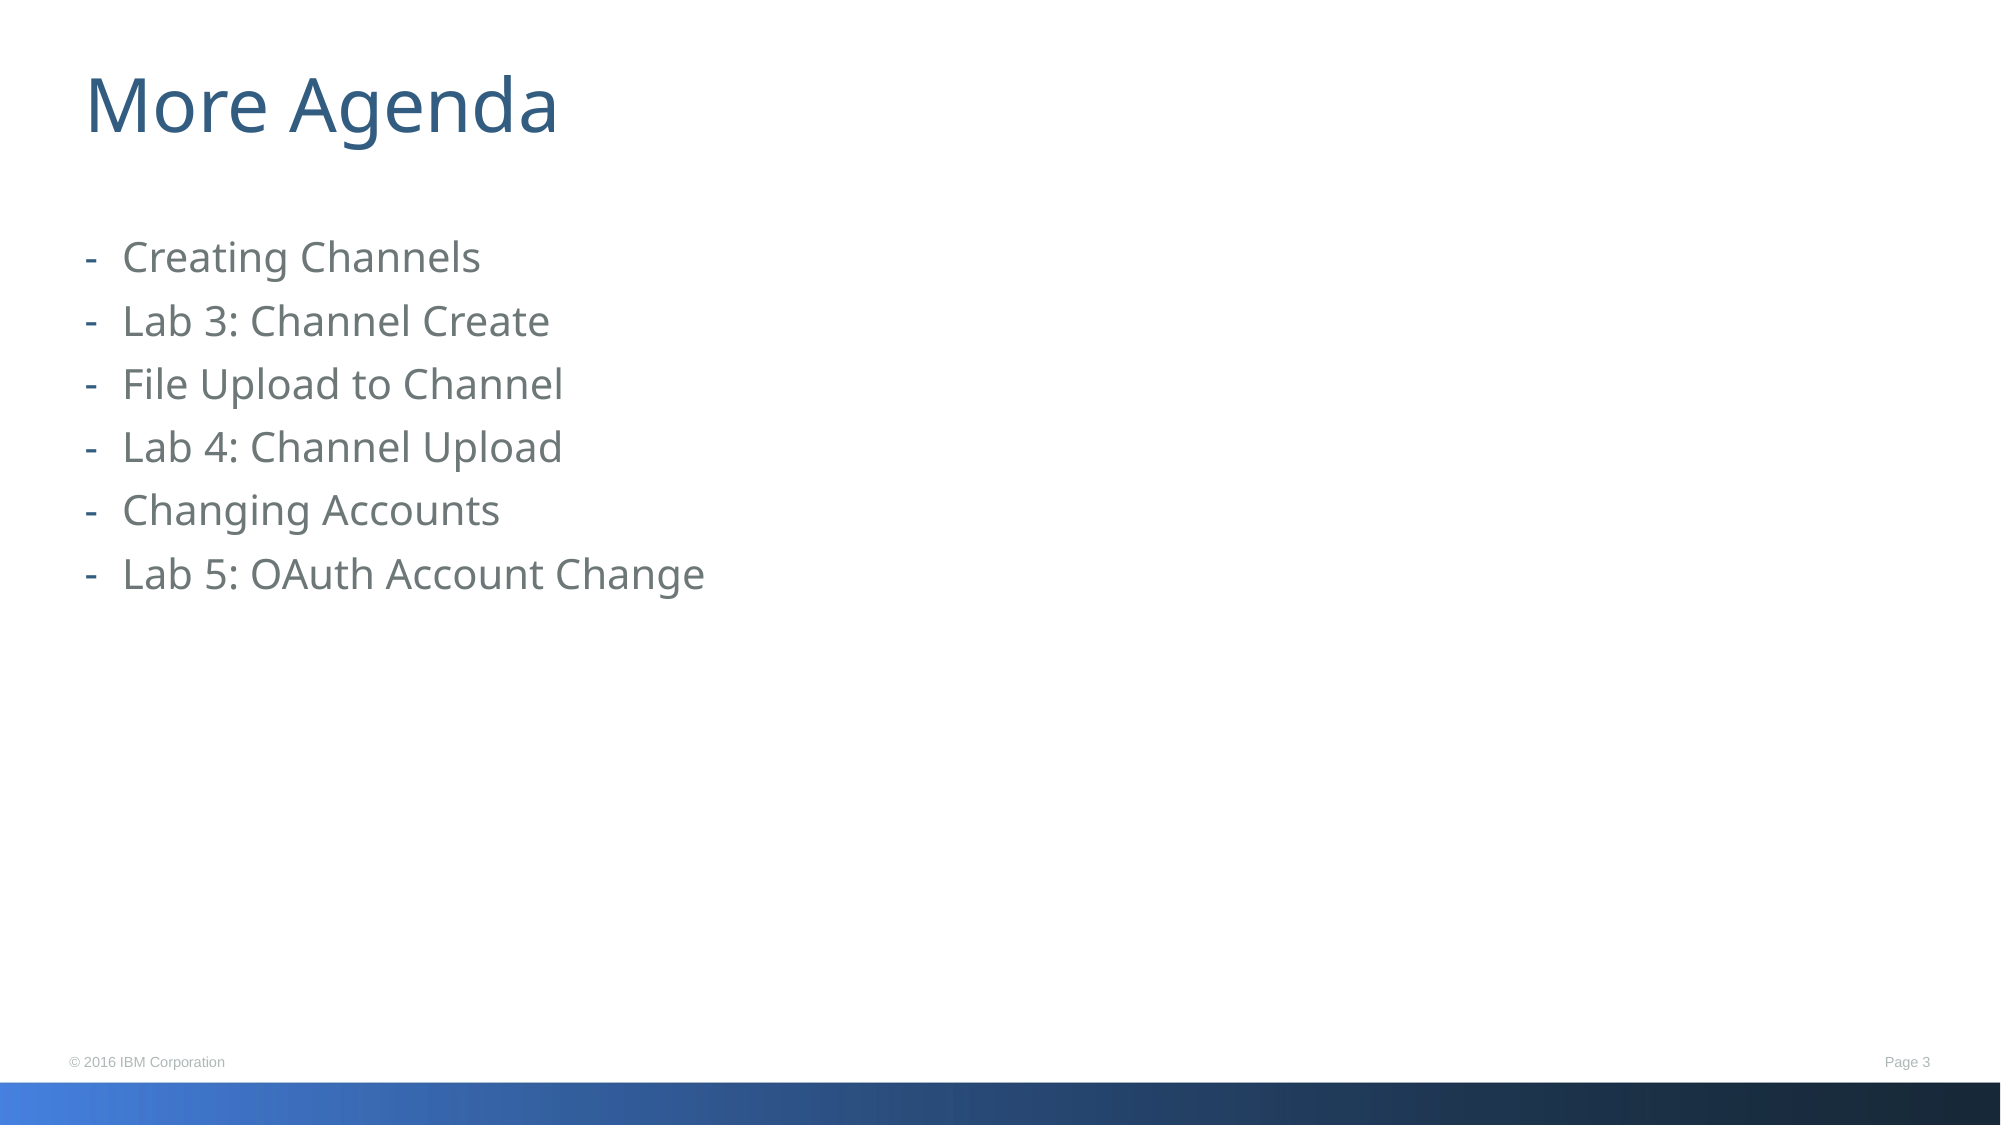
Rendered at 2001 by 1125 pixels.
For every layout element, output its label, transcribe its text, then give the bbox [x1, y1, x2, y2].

title More Agenda [69, 59, 1931, 182]
list Creating Channels Lab 3: Channel Create File Upload to Channel Lab 4: Channel Upload Changing Accounts Lab 5: OAuth Account Change [69, 218, 1931, 1014]
picture [0, 0, 2001, 1125]
